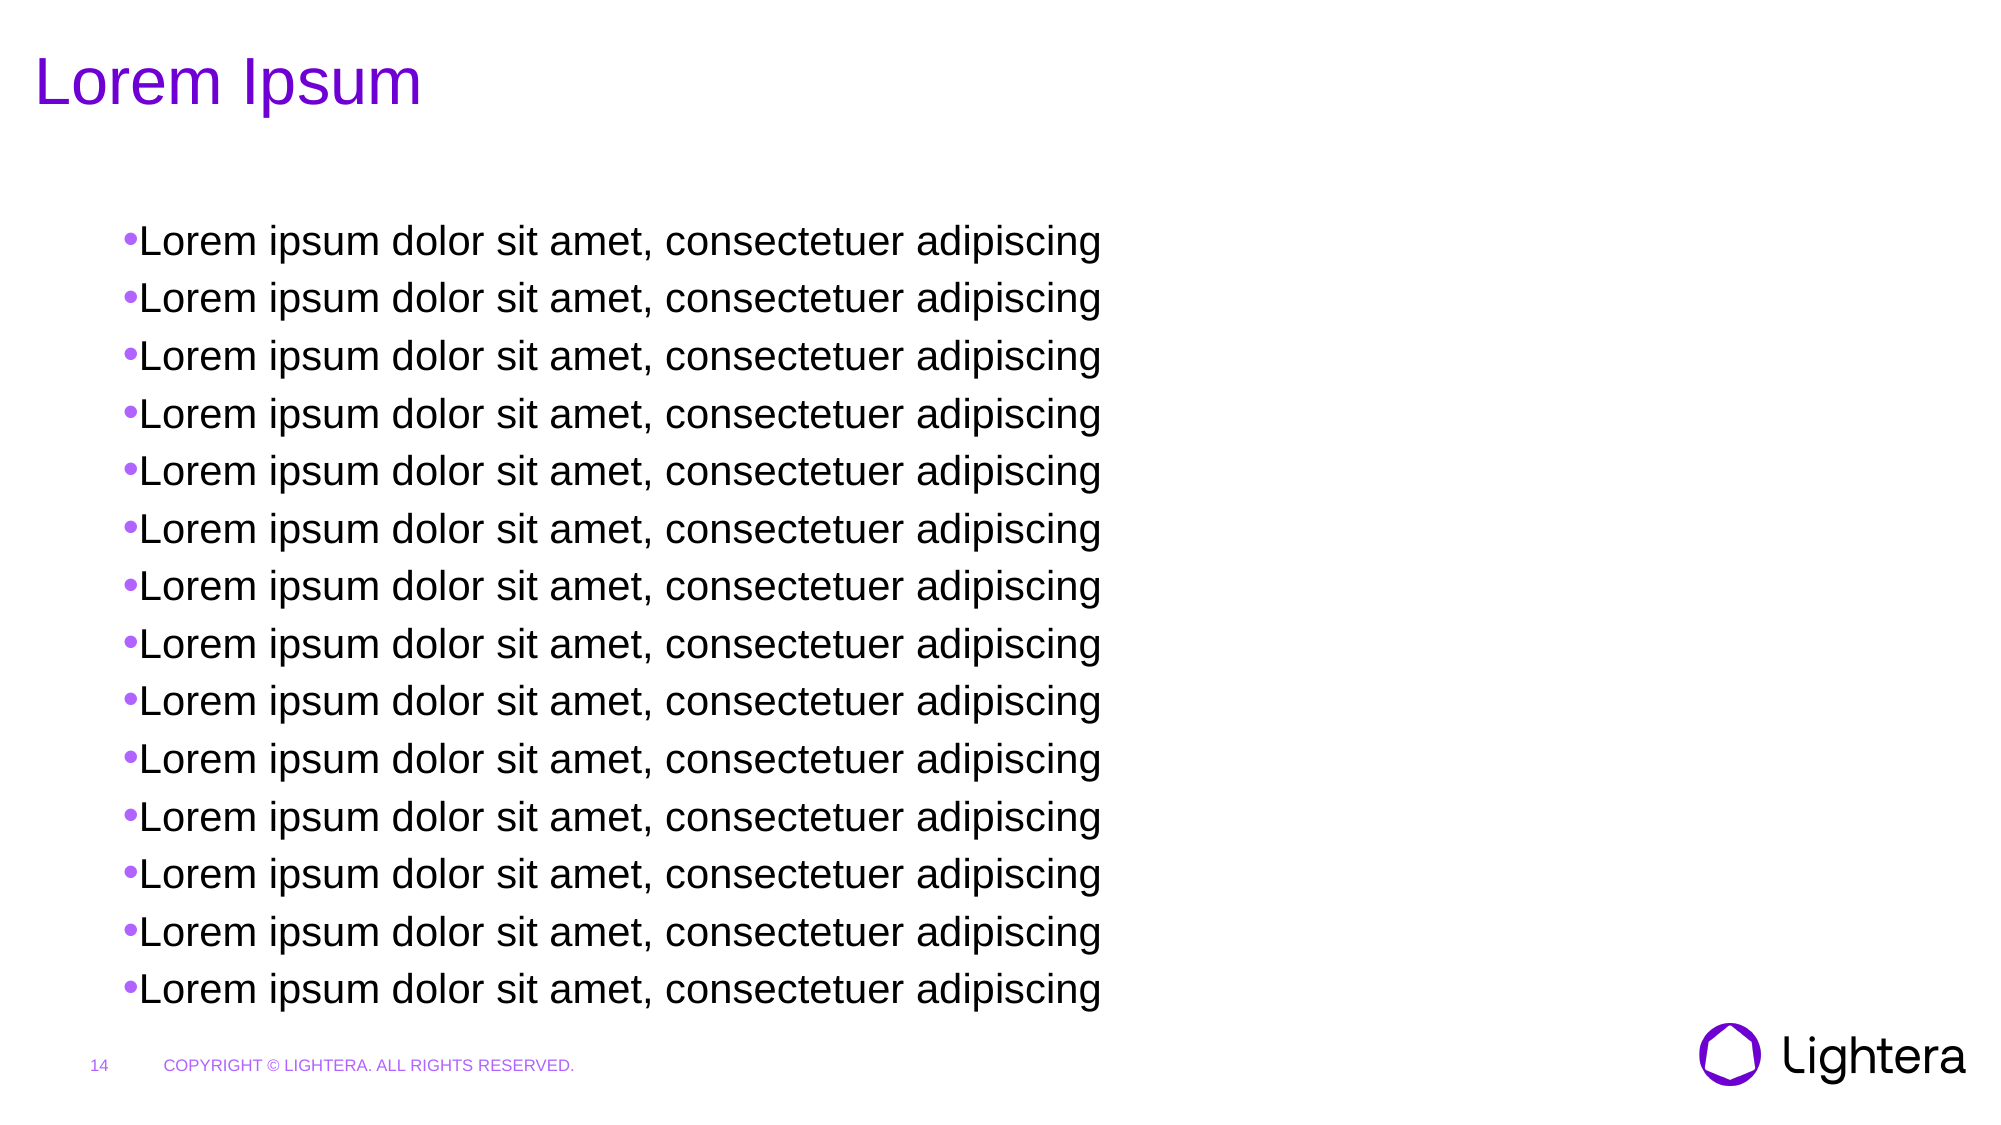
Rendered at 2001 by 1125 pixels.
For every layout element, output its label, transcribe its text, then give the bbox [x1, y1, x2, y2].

text_box Lorem Ipsum [34, 38, 656, 119]
list Lorem ipsum dolor sit amet, consectetuer adipiscing Lorem ipsum dolor sit amet, consectetuer adipiscing Lorem ipsum dolor sit amet, consectetuer adipiscing Lorem ipsum dolor sit amet, consectetuer adipiscing Lorem ipsum dolor sit amet, consectetuer adipiscing Lorem ipsum dolor sit amet, consectetuer adipiscing Lorem ipsum dolor sit amet, consectetuer adipiscing Lorem ipsum dolor sit amet, consectetuer adipiscing Lorem ipsum dolor sit amet, consectetuer adipiscing Lorem ipsum dolor sit amet, consectetuer adipiscing Lorem ipsum dolor sit amet, consectetuer adipiscing Lorem ipsum dolor sit amet, consectetuer adipiscing Lorem ipsum dolor sit amet, consectetuer adipiscing Lorem ipsum dolor sit amet, consectetuer adipiscing [108, 191, 1878, 1035]
